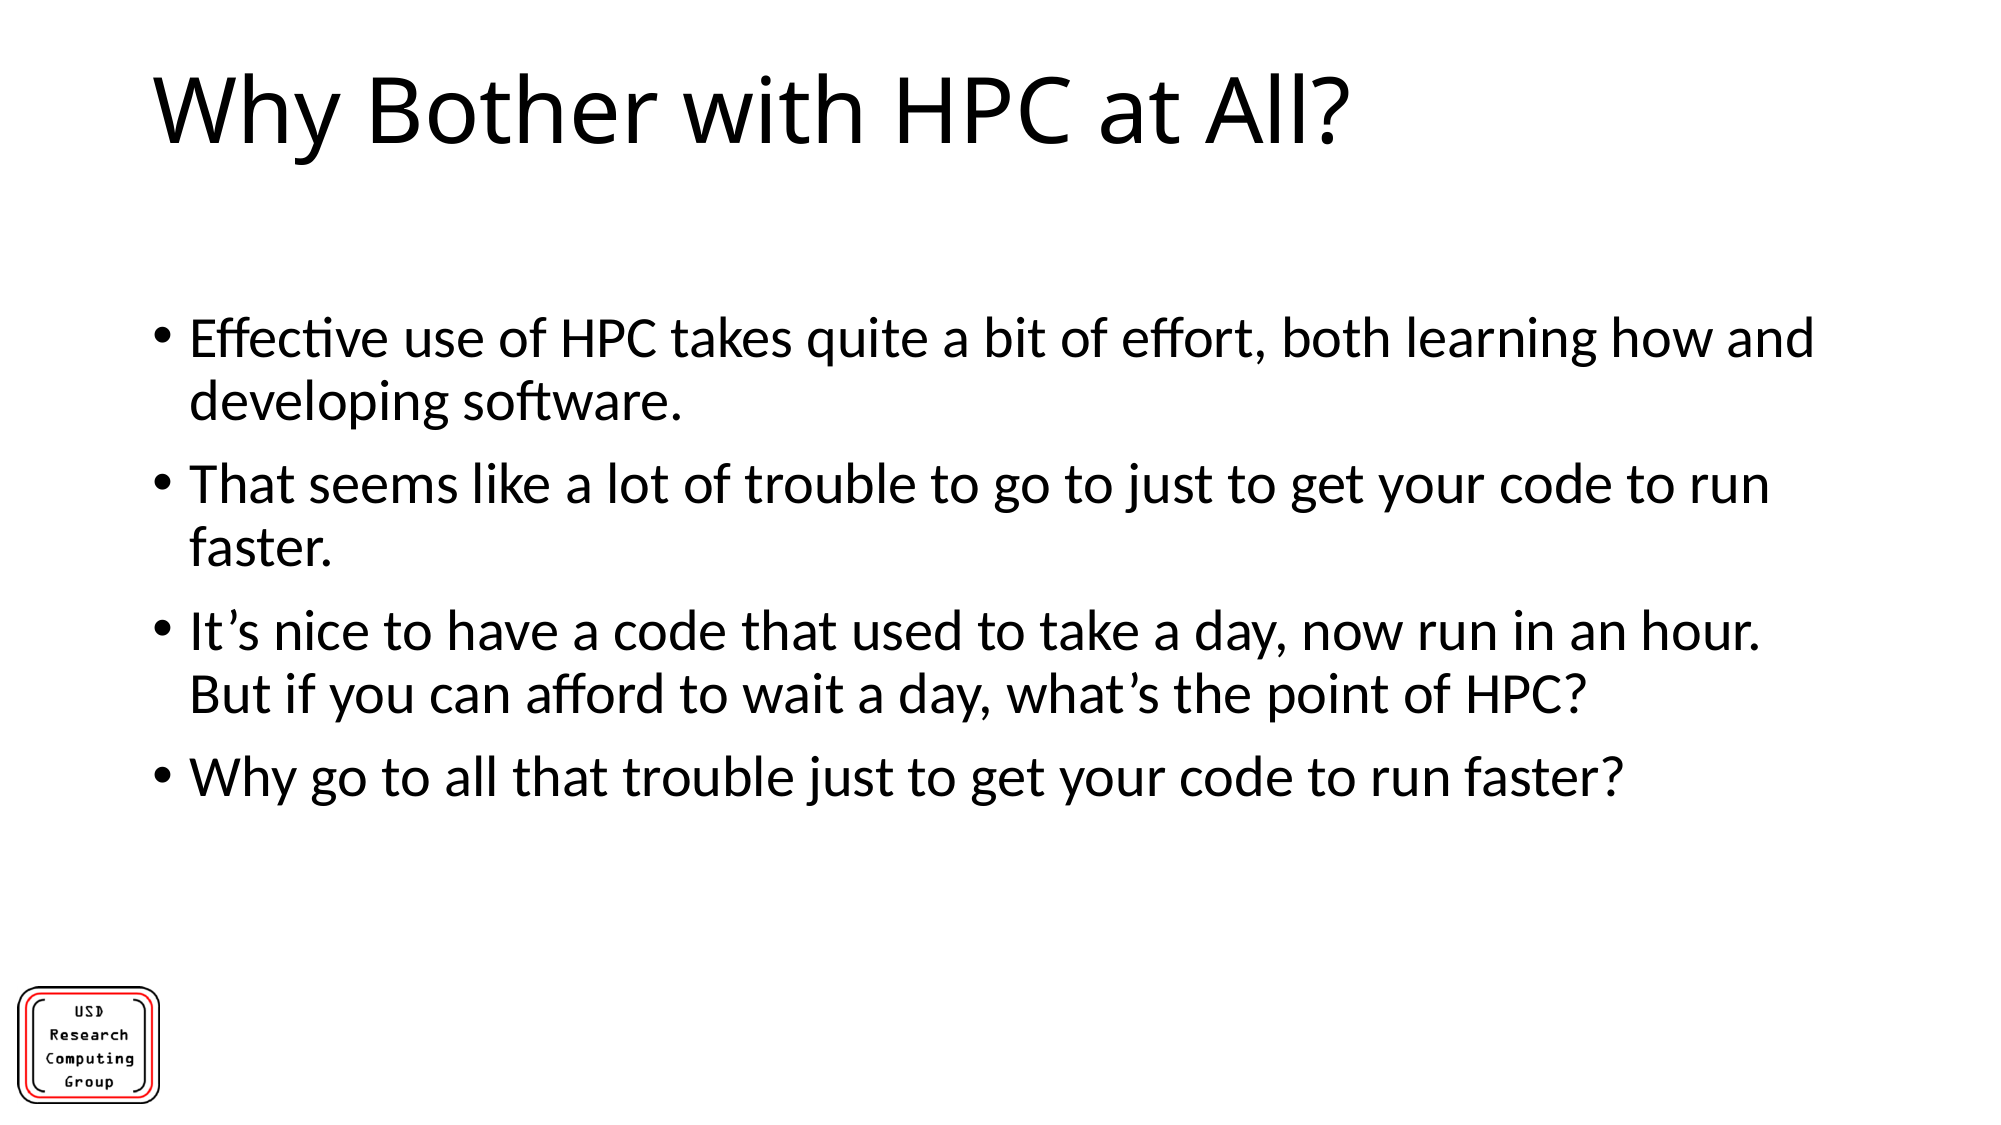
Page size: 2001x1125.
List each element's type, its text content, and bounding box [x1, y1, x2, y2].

title Why Bother with HPC at All? [137, 59, 1863, 278]
list Effective use of HPC takes quite a bit of effort, both learning how and developing software. That seems like a lot of trouble to go to just to get your code to run faster. It’s nice to have a code that used to take a day, now run in an hour. But if you can afford to wait a day, what’s the point of HPC? Why go to all that trouble just to get your code to run faster? [137, 299, 1863, 1014]
picture [17, 986, 160, 1104]
